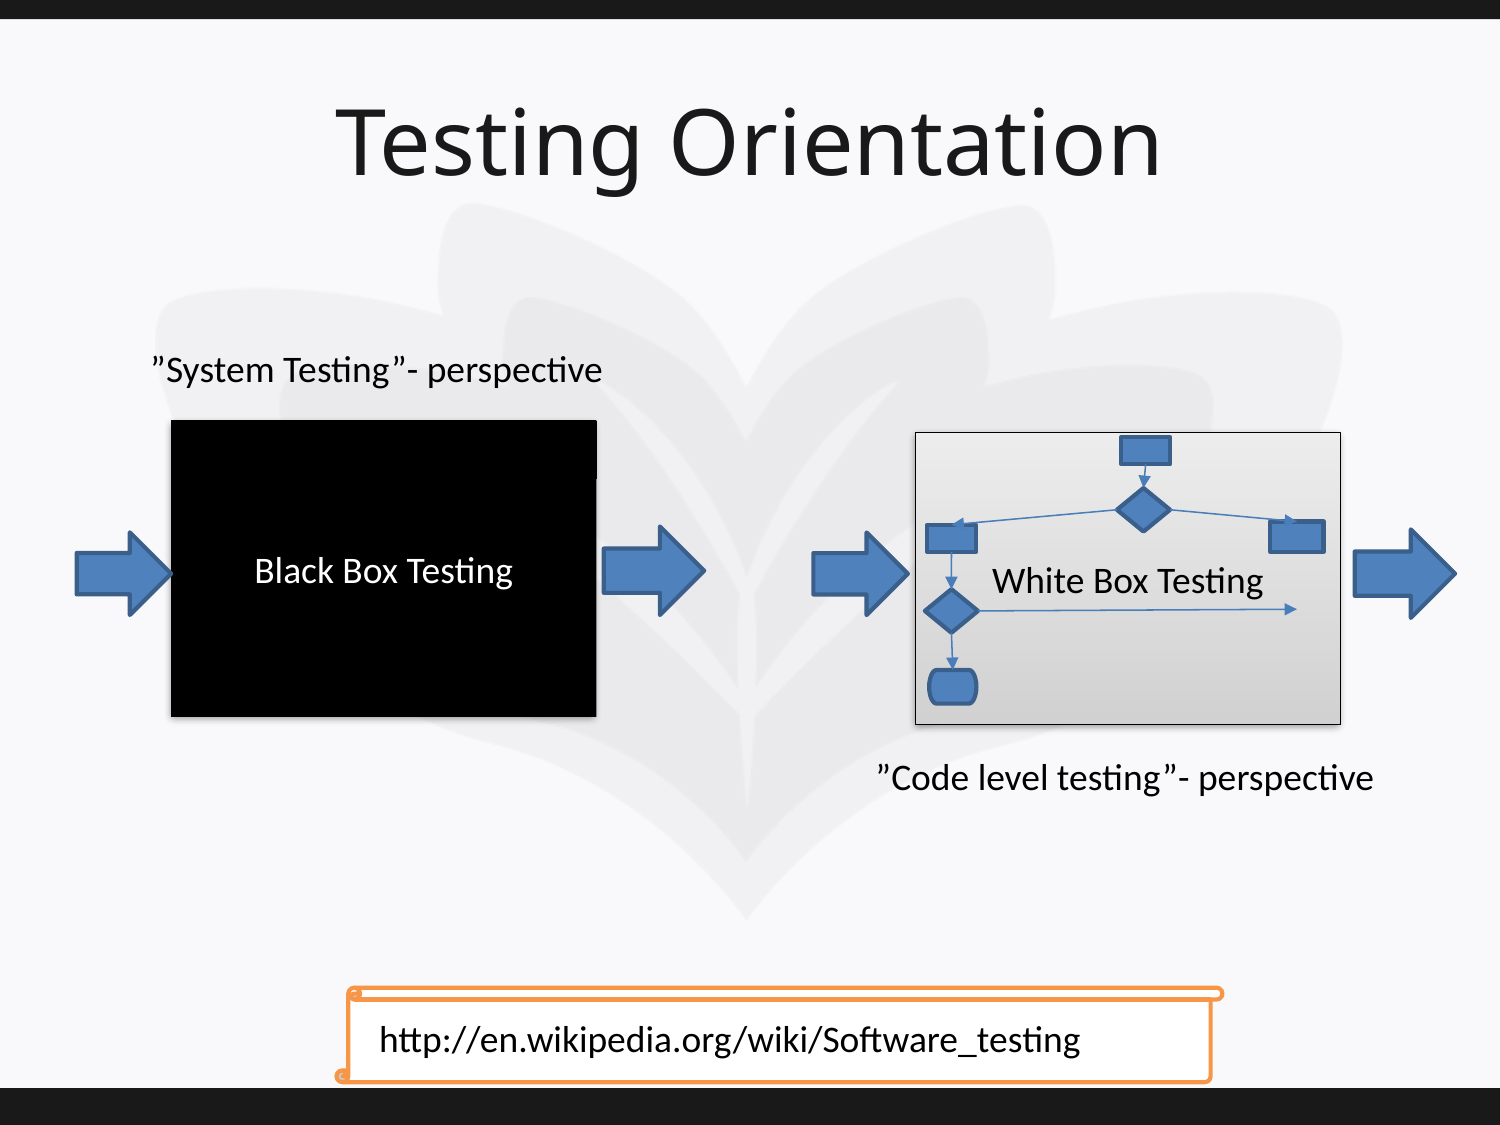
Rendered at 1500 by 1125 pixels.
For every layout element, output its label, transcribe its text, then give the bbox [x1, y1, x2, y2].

text_box [927, 667, 979, 706]
text_box [1115, 489, 1172, 534]
text_box [1352, 527, 1458, 620]
text_box [1268, 519, 1326, 554]
picture [155, 233, 1345, 923]
text_box [922, 589, 978, 634]
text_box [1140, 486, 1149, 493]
text_box ”System Testing”- perspective [135, 337, 656, 397]
title Testing Orientation [75, 45, 1425, 233]
text_box White Box Testing [915, 432, 1341, 725]
text_box [925, 523, 978, 554]
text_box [951, 509, 1118, 525]
text_box Black Box Testing [171, 420, 597, 717]
text_box [1119, 435, 1172, 466]
text_box http://en.wikipedia.org/wiki/Software_testing [334, 985, 1225, 1085]
text_box Load, Stress, performance [977, 612, 1297, 619]
text_box [601, 524, 707, 617]
text_box [811, 530, 910, 618]
text_box [74, 530, 174, 617]
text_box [1169, 509, 1298, 522]
text_box ”Code level testing”- perspective [860, 745, 1422, 806]
